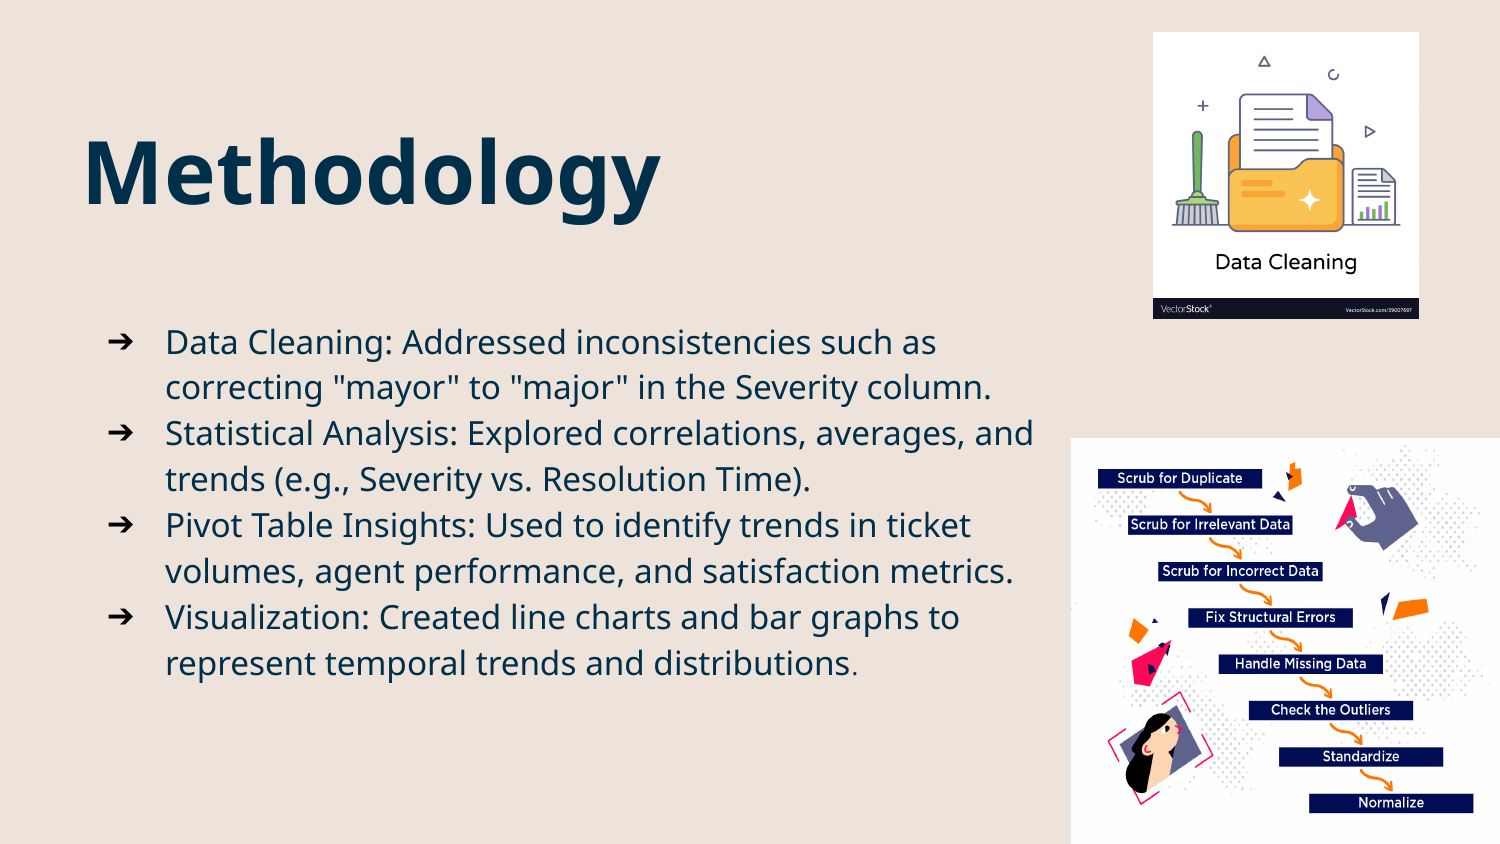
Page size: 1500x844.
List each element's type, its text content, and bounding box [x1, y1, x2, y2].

title Methodology Data Cleaning: Addressed inconsistencies such as correcting "mayor" to "major" in the Severity column. Statistical Analysis: Explored correlations, averages, and trends (e.g., Severity vs. Resolution Time). Pivot Table Insights: Used to identify trends in ticket volumes, agent performance, and satisfaction metrics. Visualization: Created line charts and bar graphs to represent temporal trends and distributions. [66, 86, 1089, 758]
picture [1071, 438, 1500, 844]
picture [1152, 32, 1419, 320]
